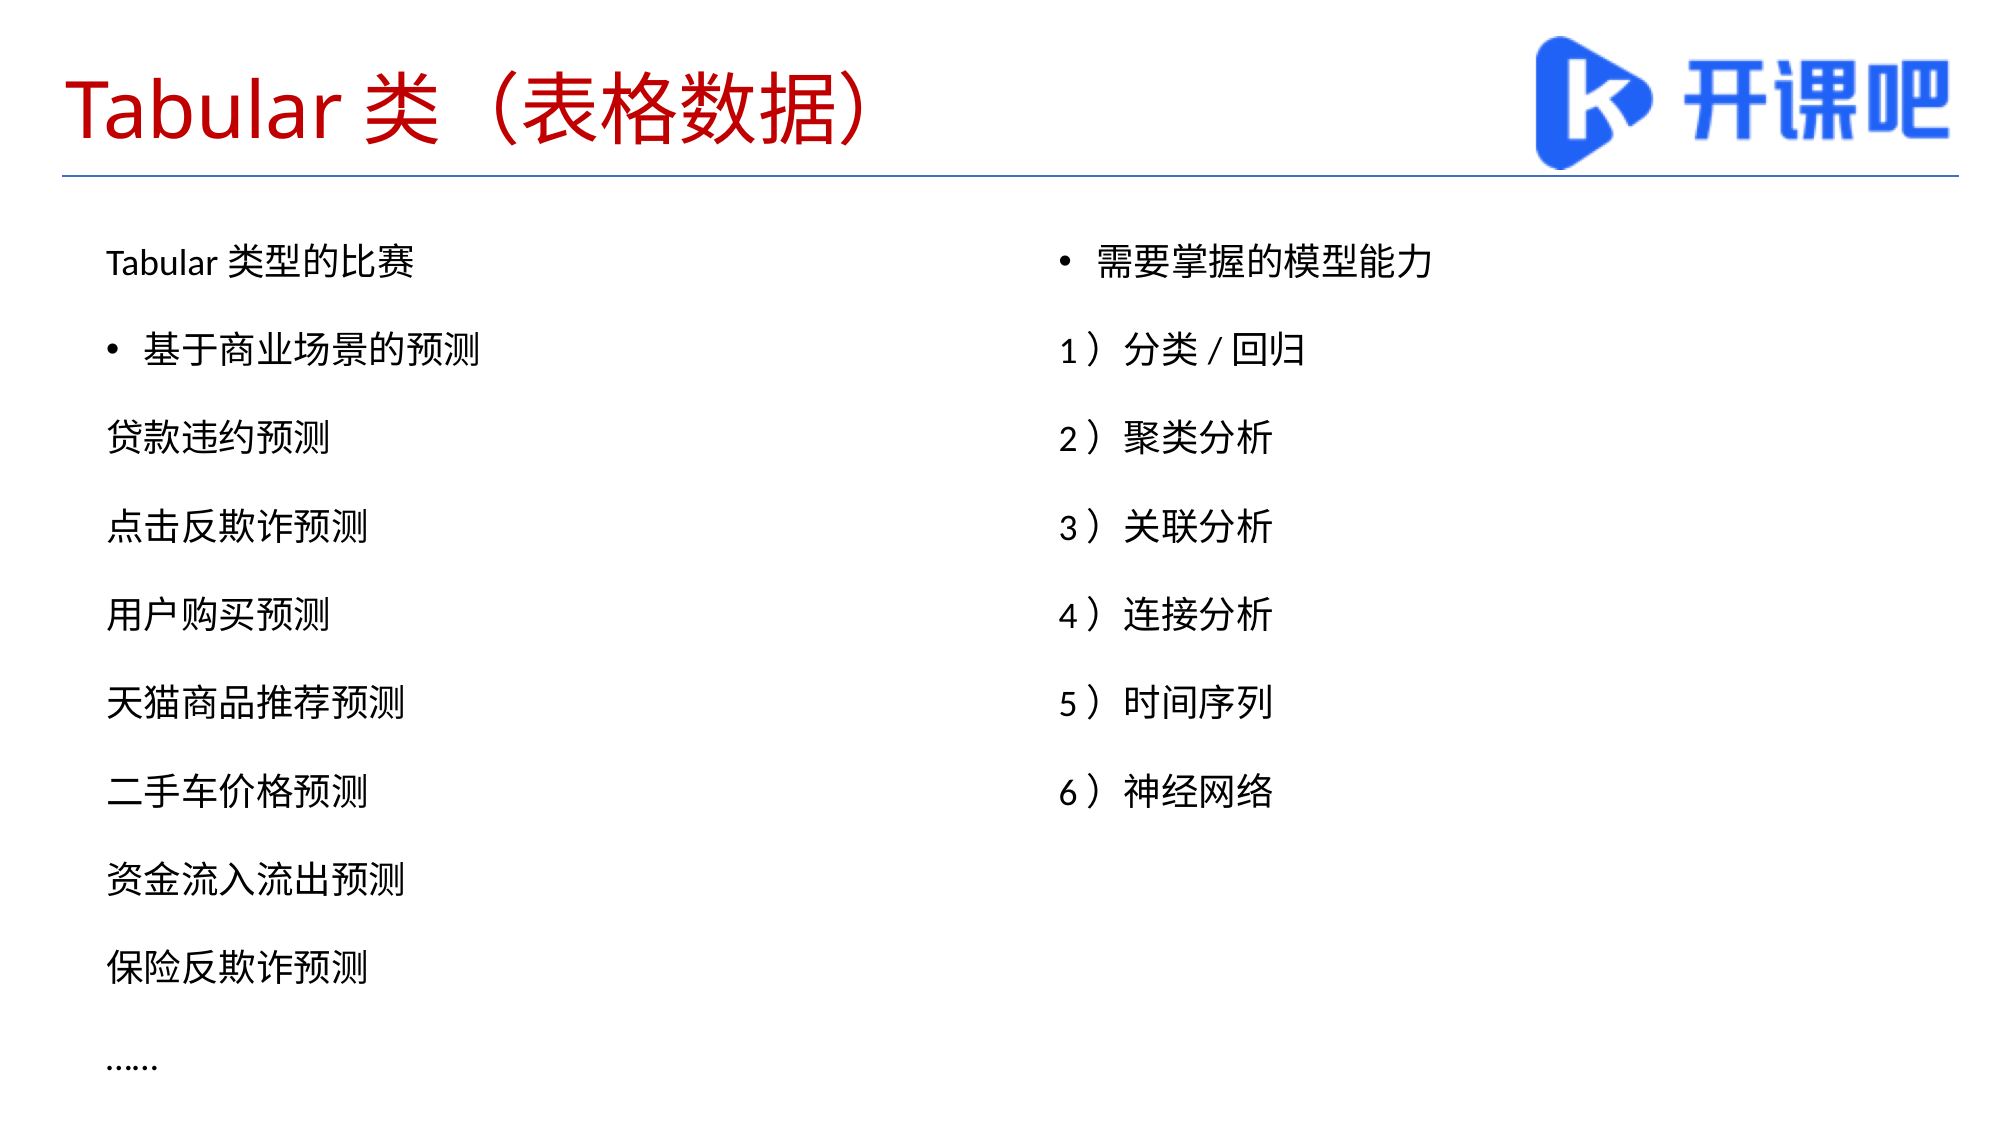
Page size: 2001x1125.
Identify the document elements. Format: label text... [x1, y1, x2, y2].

text_box [1018, 207, 1960, 999]
title Tabular类（表格数据） [57, 59, 1728, 167]
list Tabular类型的比赛 基于商业场景的预测 贷款违约预测 点击反欺诈预测 用户购买预测 天猫商品推荐预测 二手车价格预测 资金流入流出预测 保险反欺诈预测 …… [98, 207, 1018, 928]
text_box 需要掌握的模型能力 1）分类/回归 2）聚类分析 3）关联分析 4）连接分析 5）时间序列 6）神经网络 [1050, 207, 1973, 928]
picture [1534, 36, 1952, 170]
